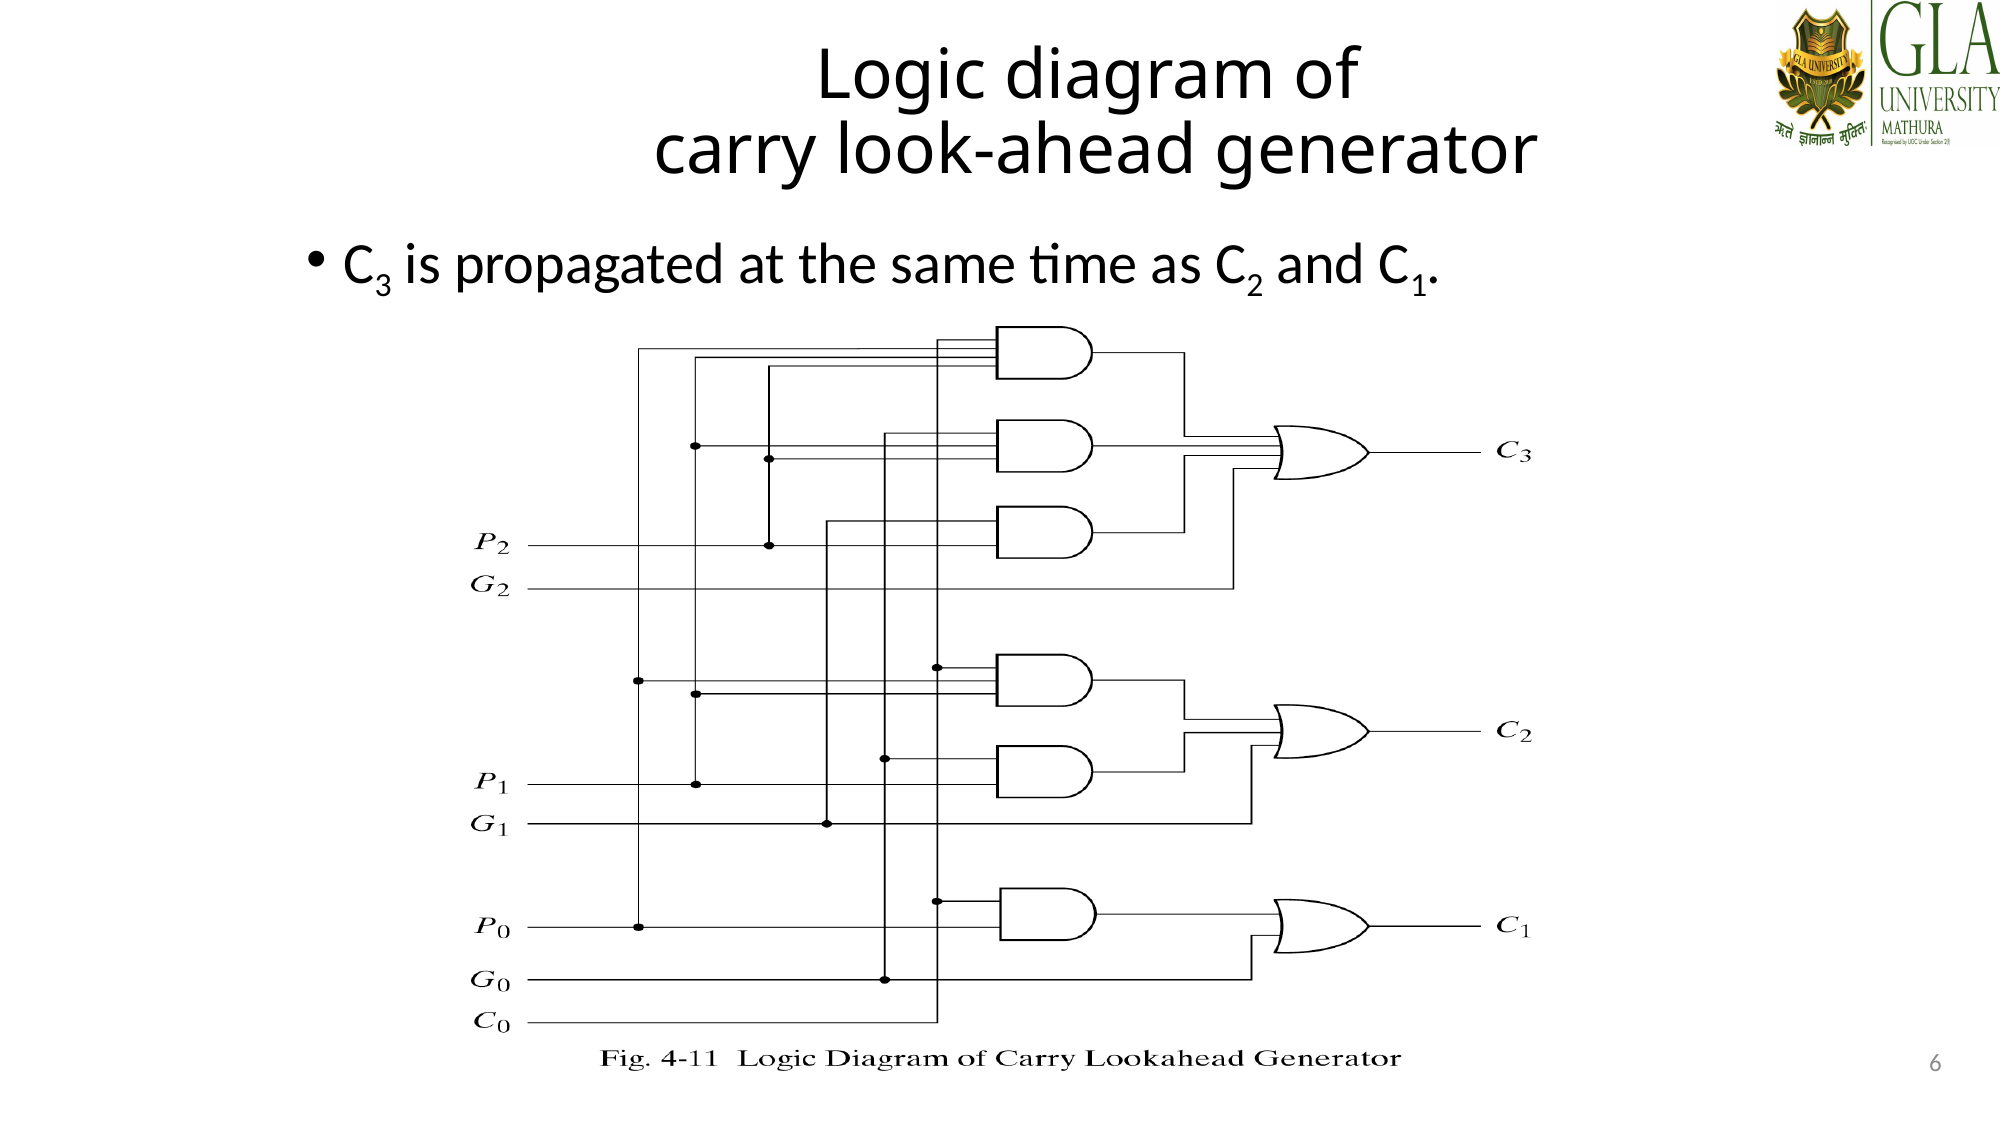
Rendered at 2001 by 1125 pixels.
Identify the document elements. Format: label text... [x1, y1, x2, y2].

picture [1774, 0, 2000, 146]
list C3 is propagated at the same time as C2 and C1. [291, 220, 1719, 327]
title Logic diagram of carry look-ahead generator [244, 31, 1949, 197]
slide_number 6 [1540, 1024, 1957, 1100]
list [468, 326, 1532, 1071]
